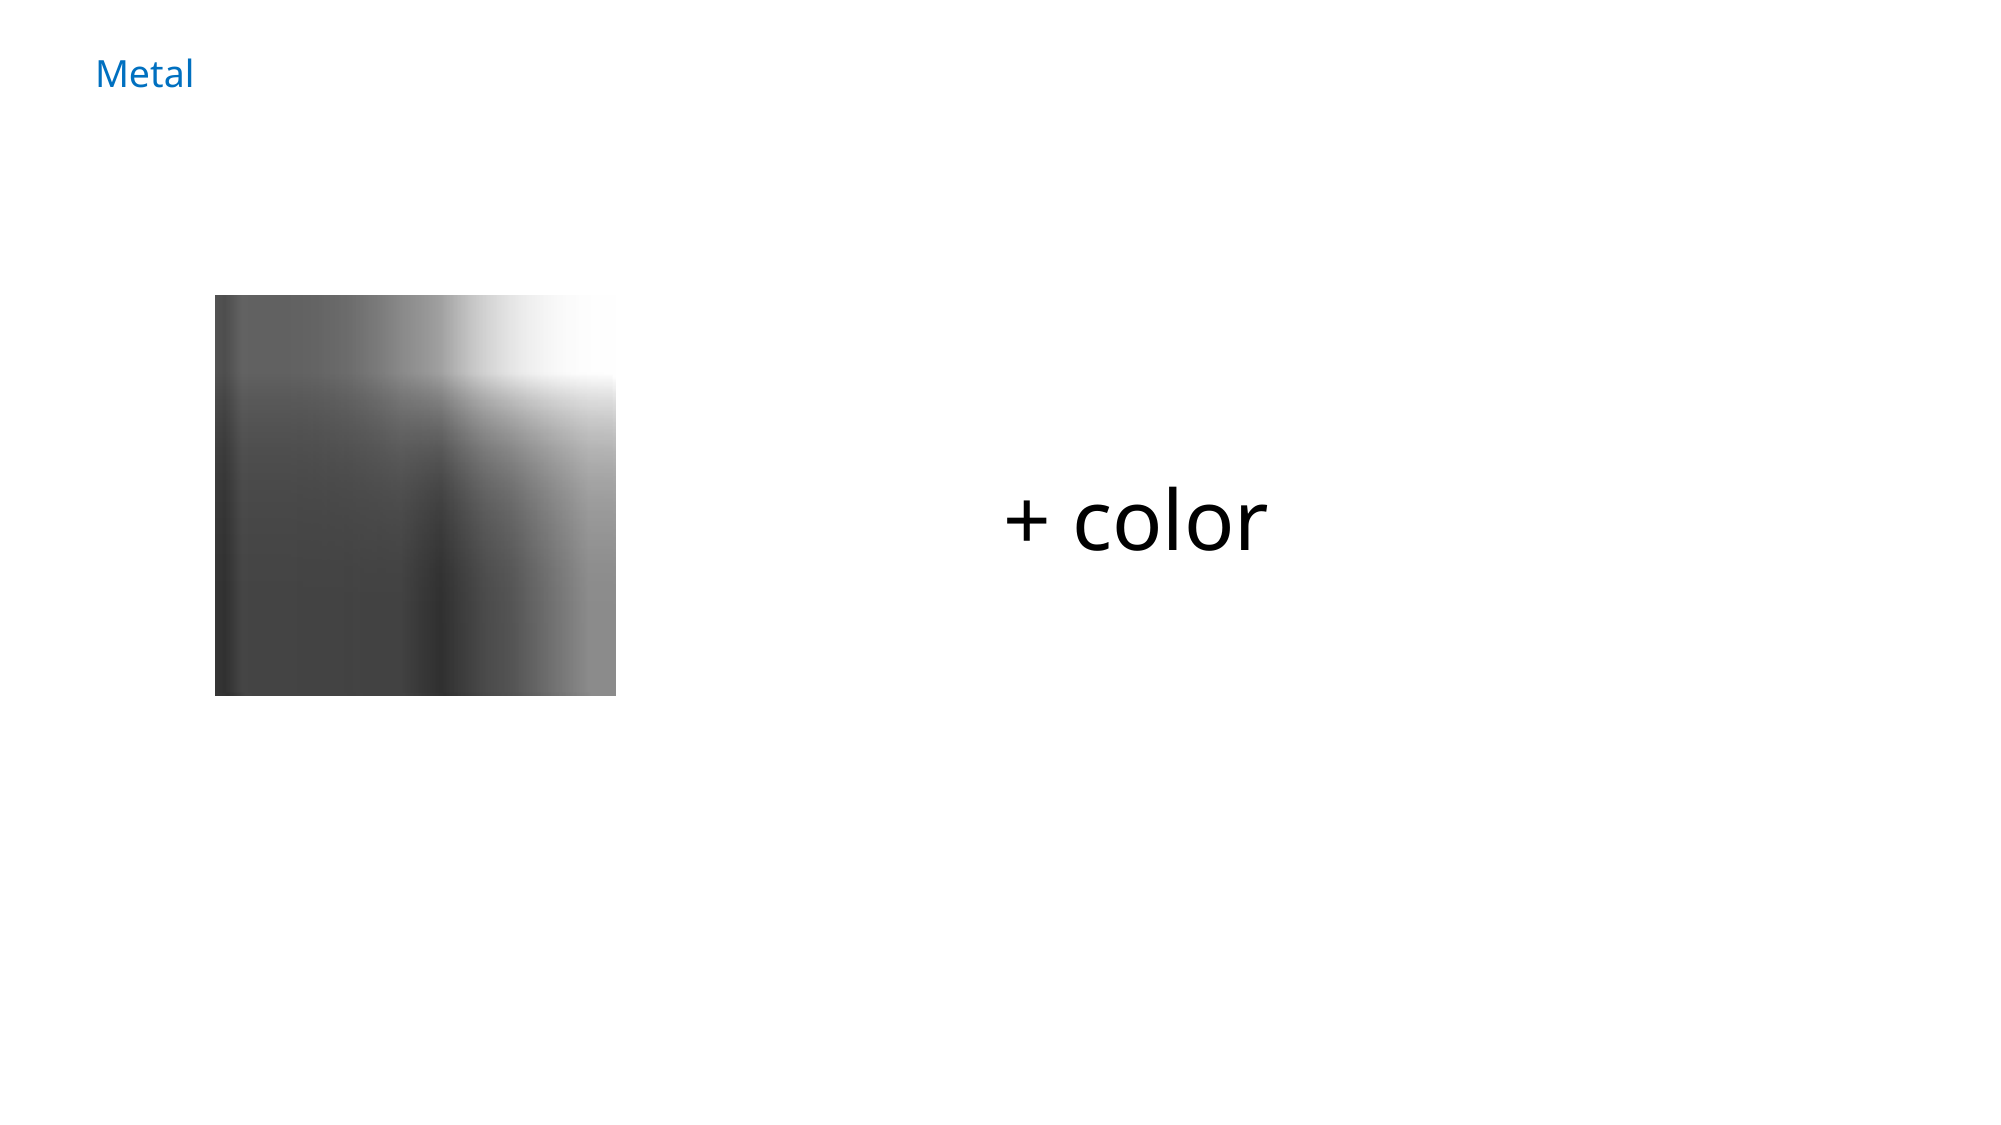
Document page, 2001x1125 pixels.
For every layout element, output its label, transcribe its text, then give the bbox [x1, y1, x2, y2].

picture [215, 295, 616, 696]
text_box Metal [80, 42, 1080, 103]
text_box + color [988, 460, 1284, 575]
